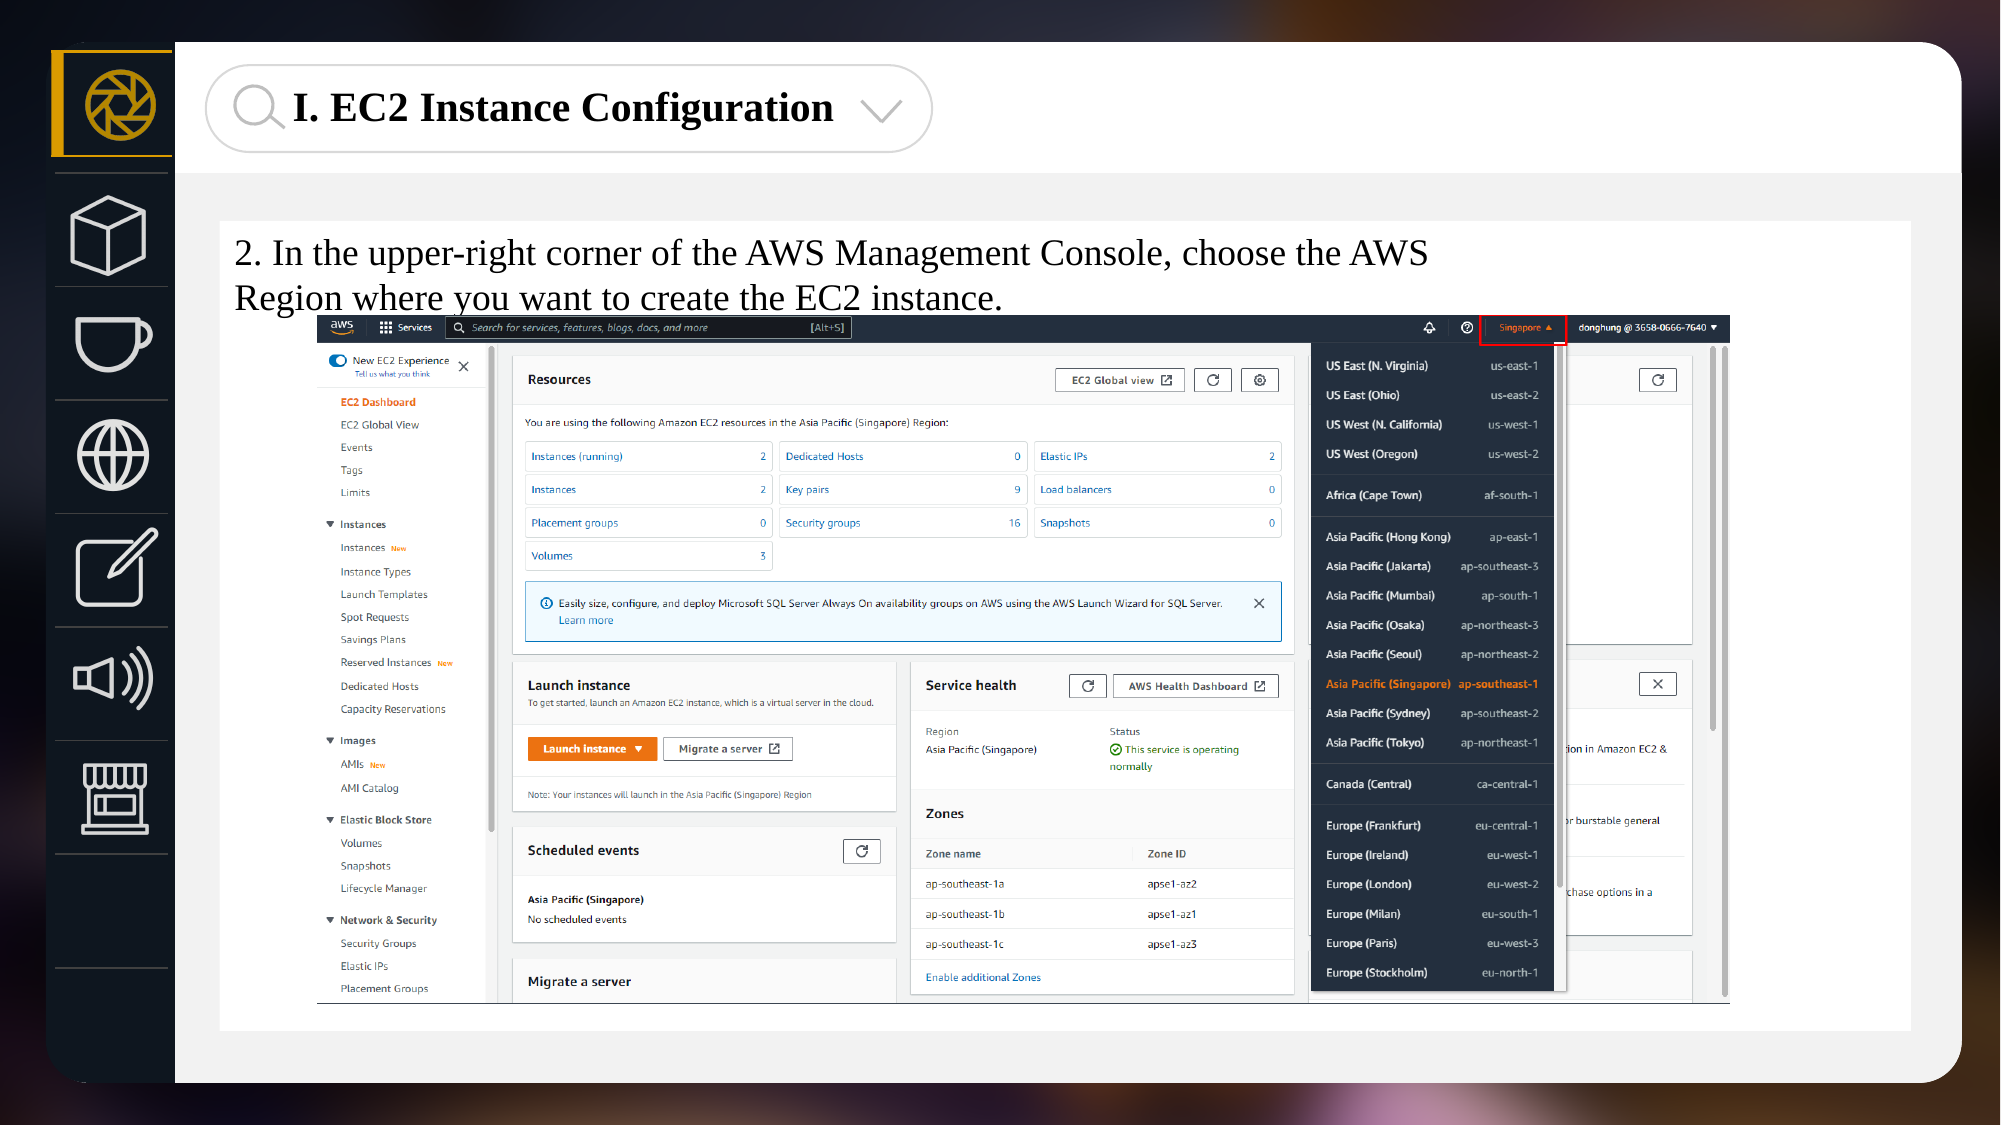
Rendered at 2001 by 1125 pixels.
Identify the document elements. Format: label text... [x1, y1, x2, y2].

text_box 2. In the upper-right corner of the AWS Management Console, choose the AWS Region where you want to create the EC2 instance. [219, 220, 1498, 326]
text_box AWS [219, 220, 1912, 1032]
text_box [51, 40, 185, 170]
text_box I. EC2 Instance Configuration [277, 72, 881, 137]
picture [0, 0, 2001, 1125]
